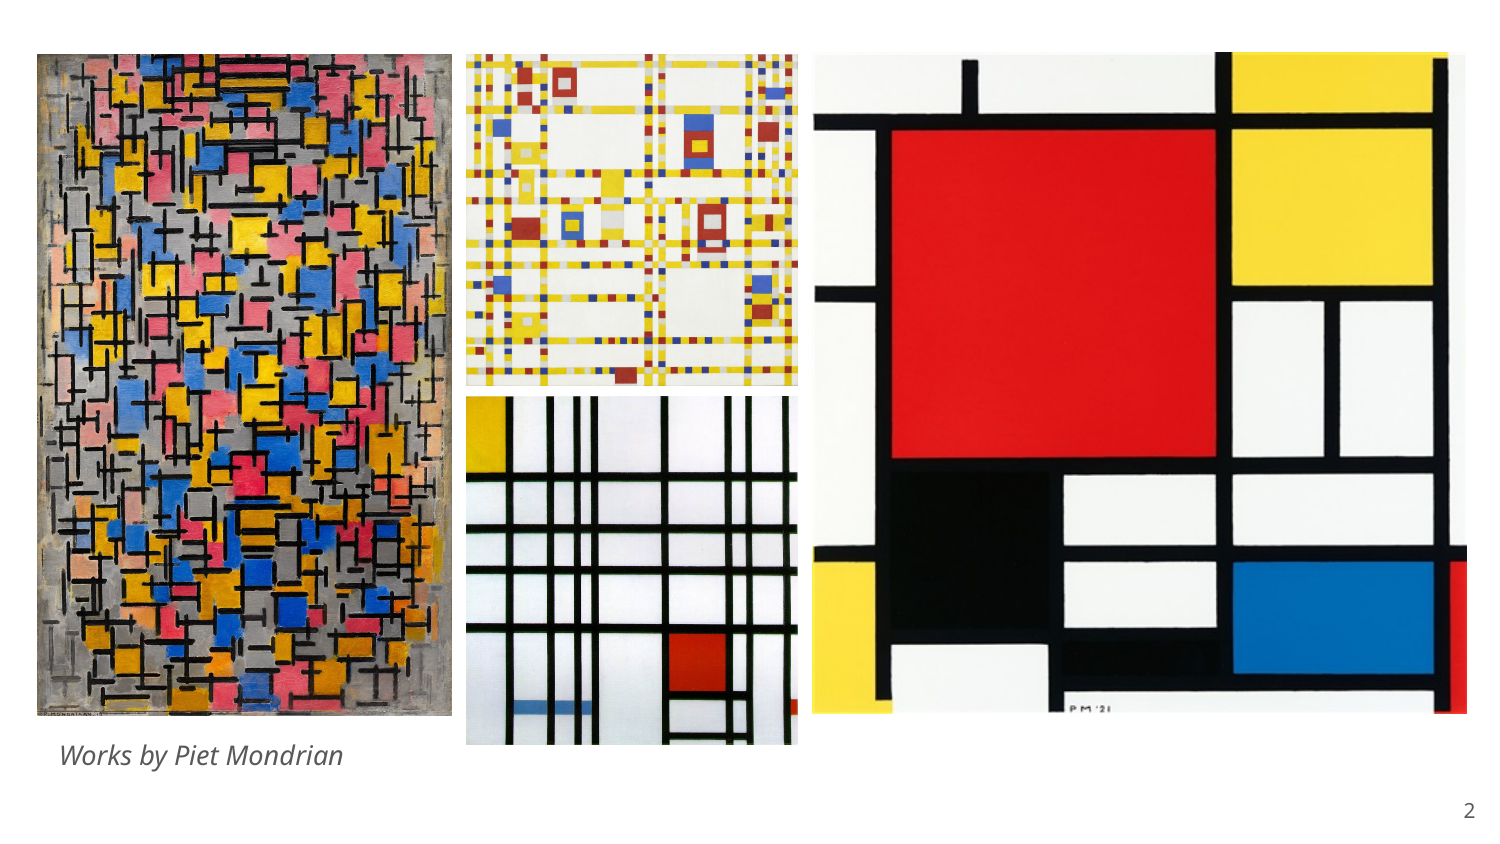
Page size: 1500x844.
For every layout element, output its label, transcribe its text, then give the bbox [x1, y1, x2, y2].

slide_number ‹#› [1400, 779, 1491, 844]
picture [466, 396, 798, 745]
picture [466, 54, 798, 386]
picture [37, 54, 452, 716]
list Works by Piet Mondrian [43, 717, 1307, 793]
picture [812, 52, 1467, 715]
